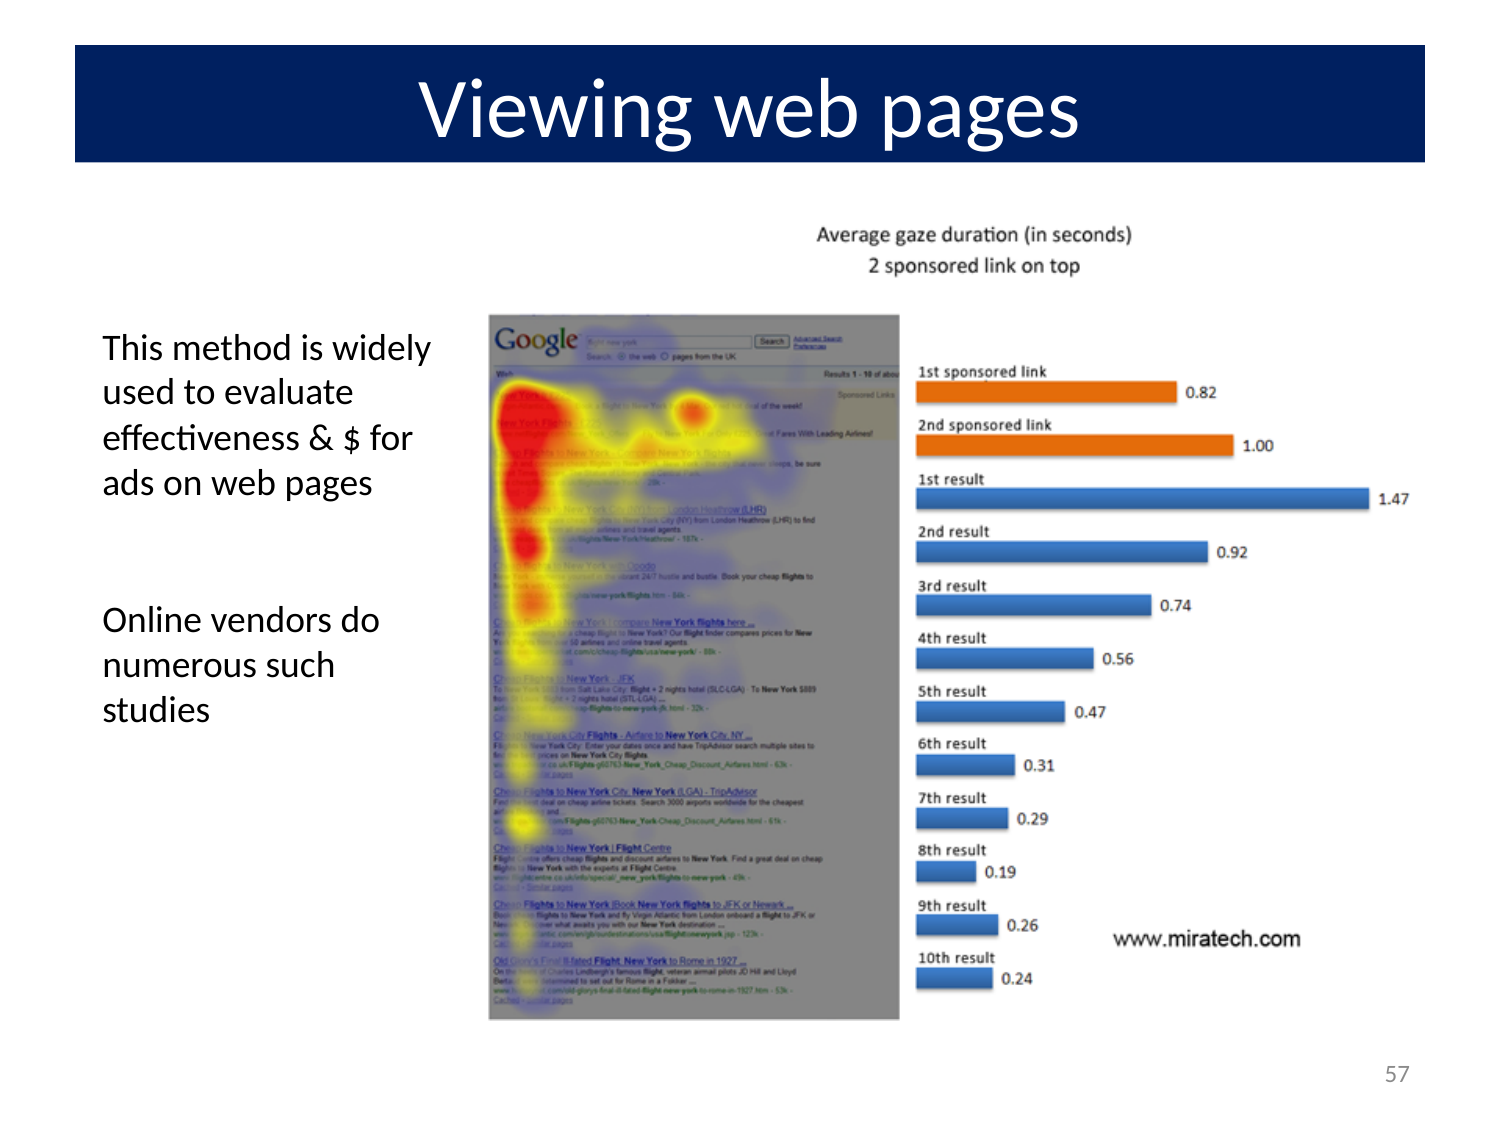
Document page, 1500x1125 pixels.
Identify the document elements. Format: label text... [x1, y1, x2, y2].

slide_number 57 [1074, 1042, 1425, 1103]
picture [487, 212, 1414, 1021]
text_box Online vendors do numerous such studies [87, 587, 463, 738]
title Viewing web pages [75, 45, 1425, 163]
text_box This method is widely used to evaluate effectiveness & $ for ads on web pages [87, 315, 463, 510]
